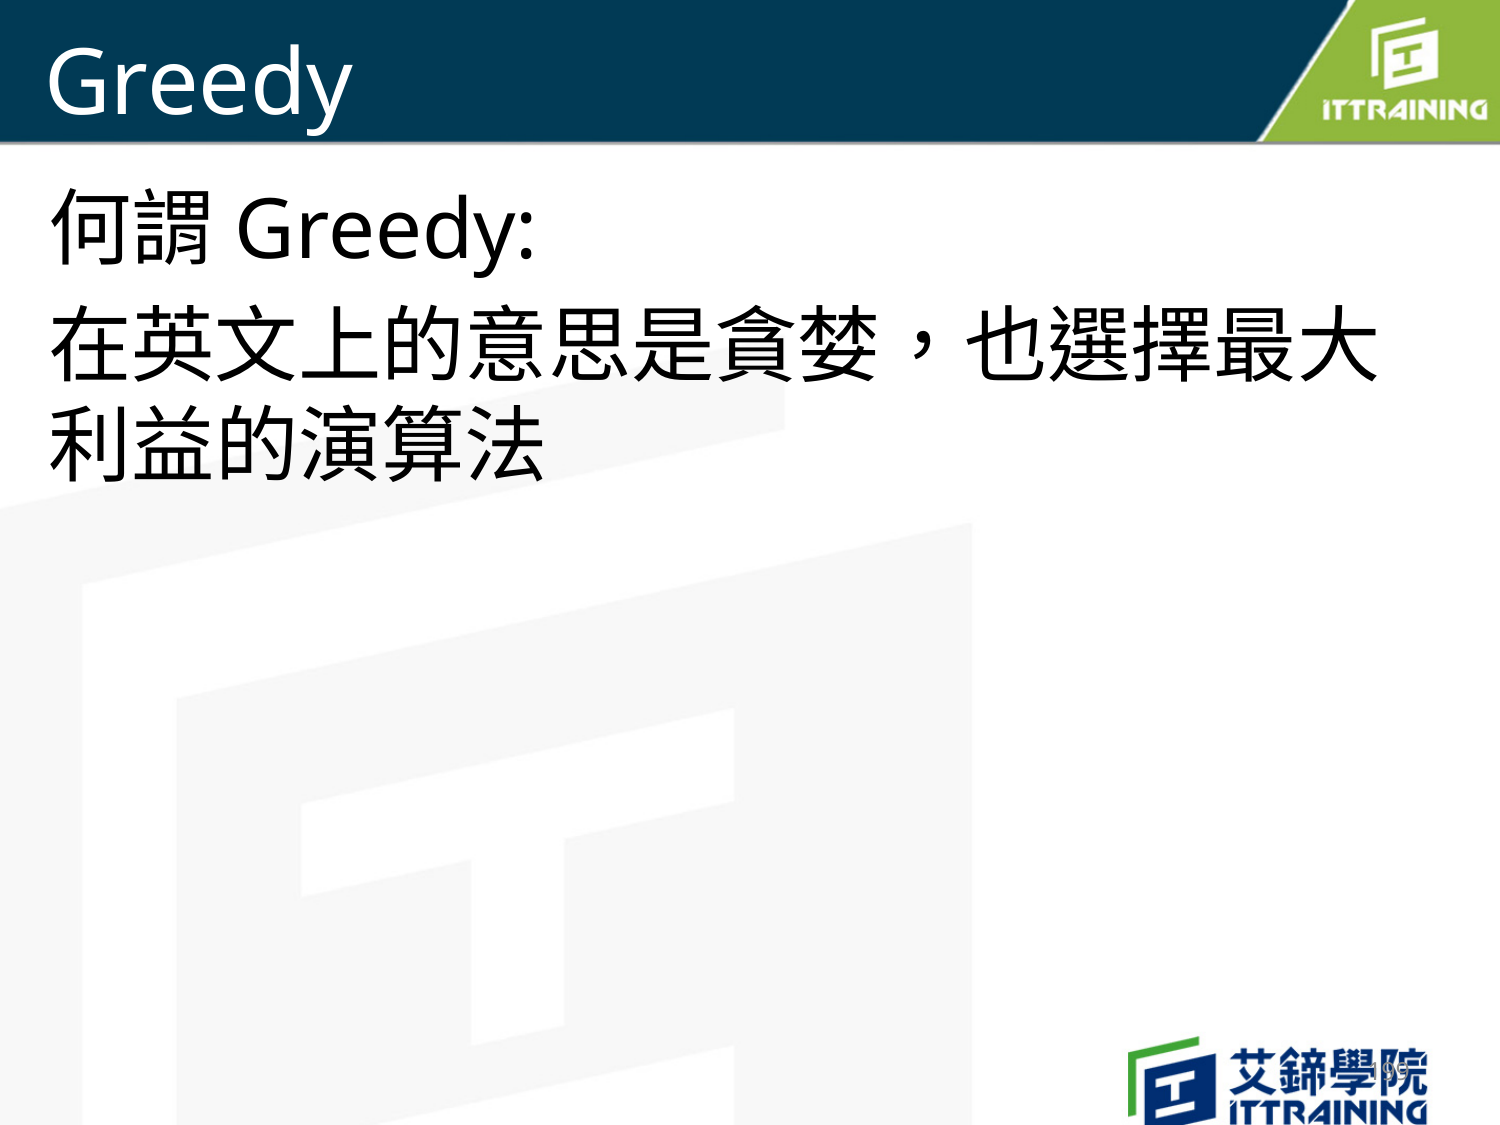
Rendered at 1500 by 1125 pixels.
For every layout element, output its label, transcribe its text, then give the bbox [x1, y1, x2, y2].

slide_number 199 [1074, 1042, 1425, 1103]
list 何謂Greedy: 在英文上的意思是貪婪，也選擇最大利益的演算法 [33, 168, 1418, 911]
title Greedy [29, 0, 1380, 172]
picture [0, 0, 1500, 1125]
